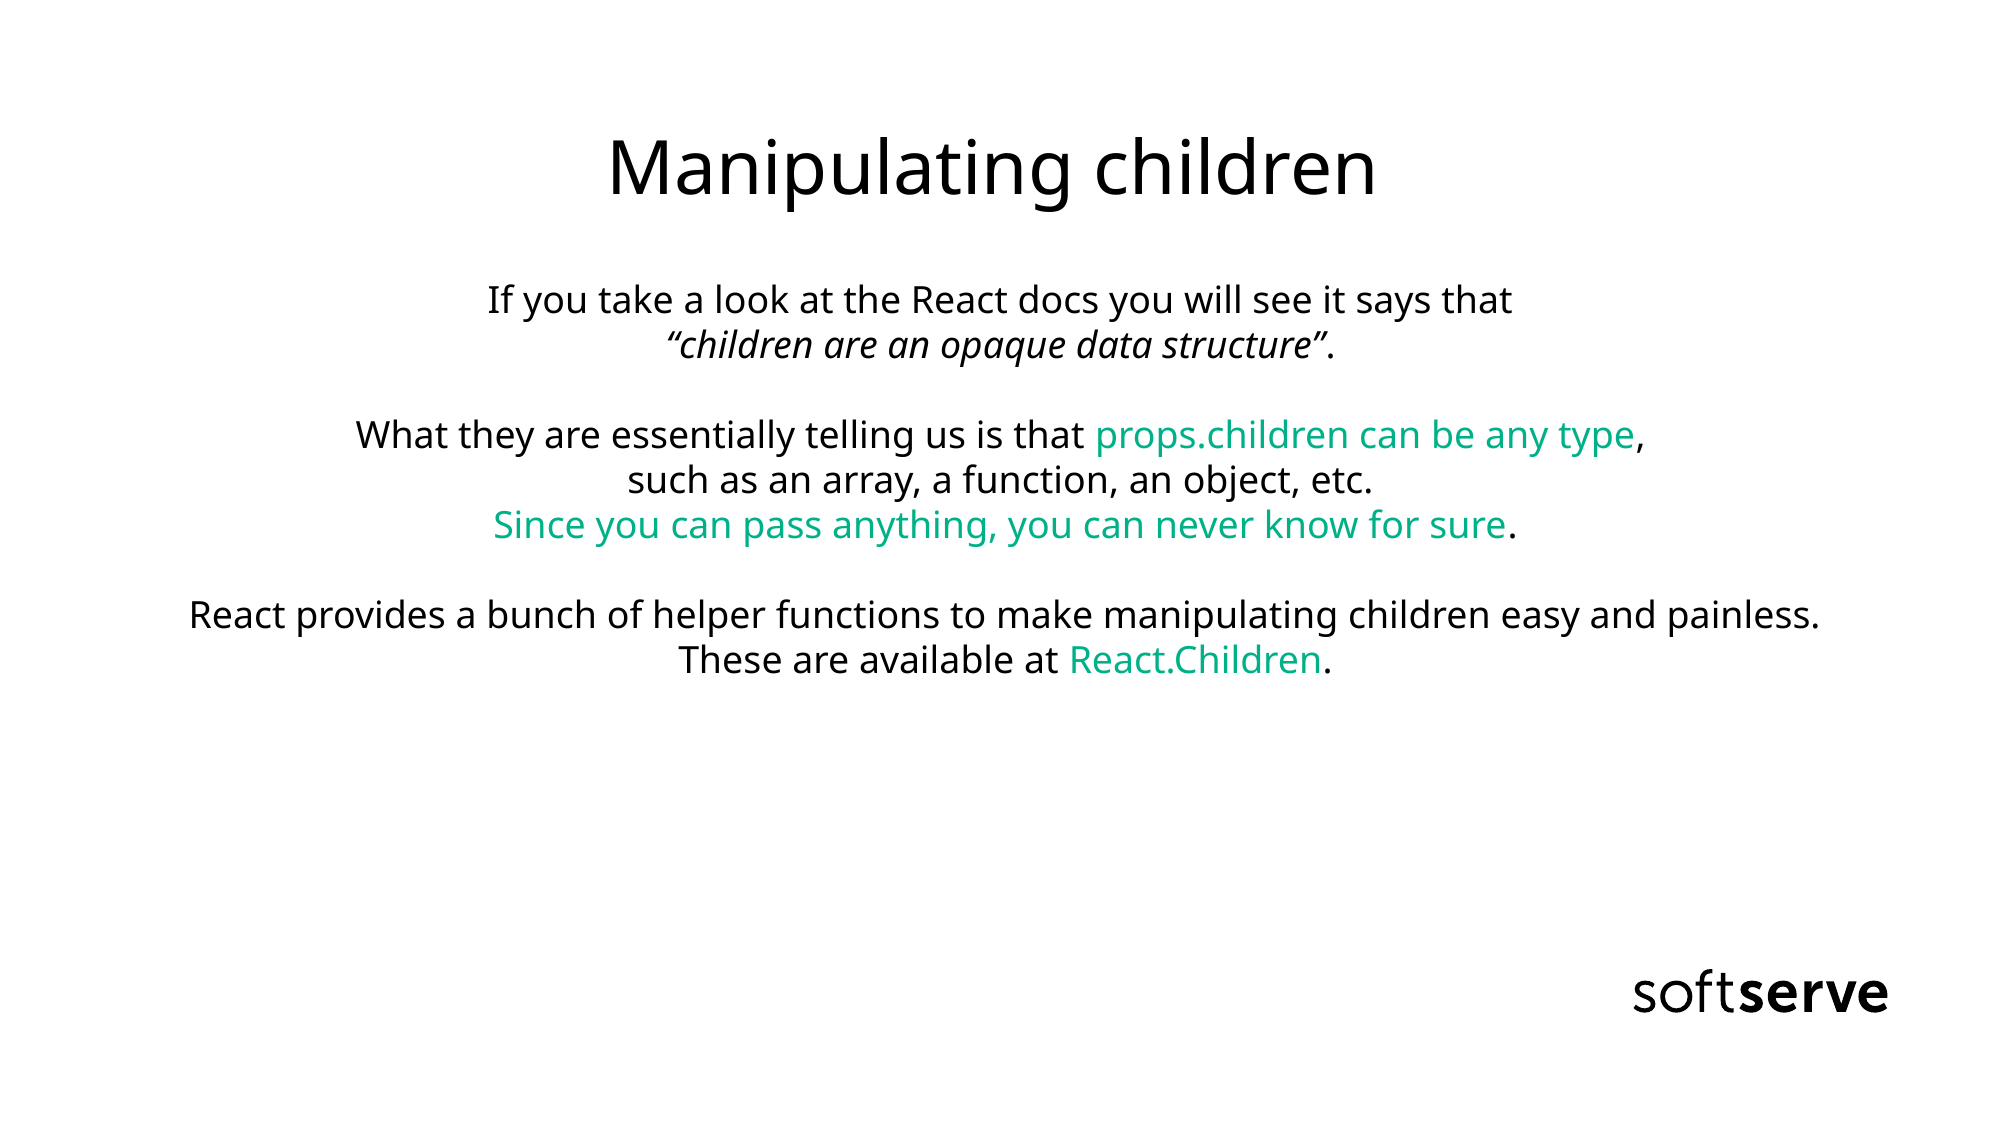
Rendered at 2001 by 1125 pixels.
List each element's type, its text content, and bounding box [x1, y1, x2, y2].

title Manipulating children [112, 112, 1888, 900]
text_box If you take a look at the React docs you will see it says that “children are an opaque data structure”. What they are essentially telling us is that props.children can be any type, such as an array, a function, an object, etc. Since you can pass anything, you can never know for sure. React provides a bunch of helper functions to make manipulating children easy and painless. These are available at React.Children. [173, 268, 1853, 1056]
